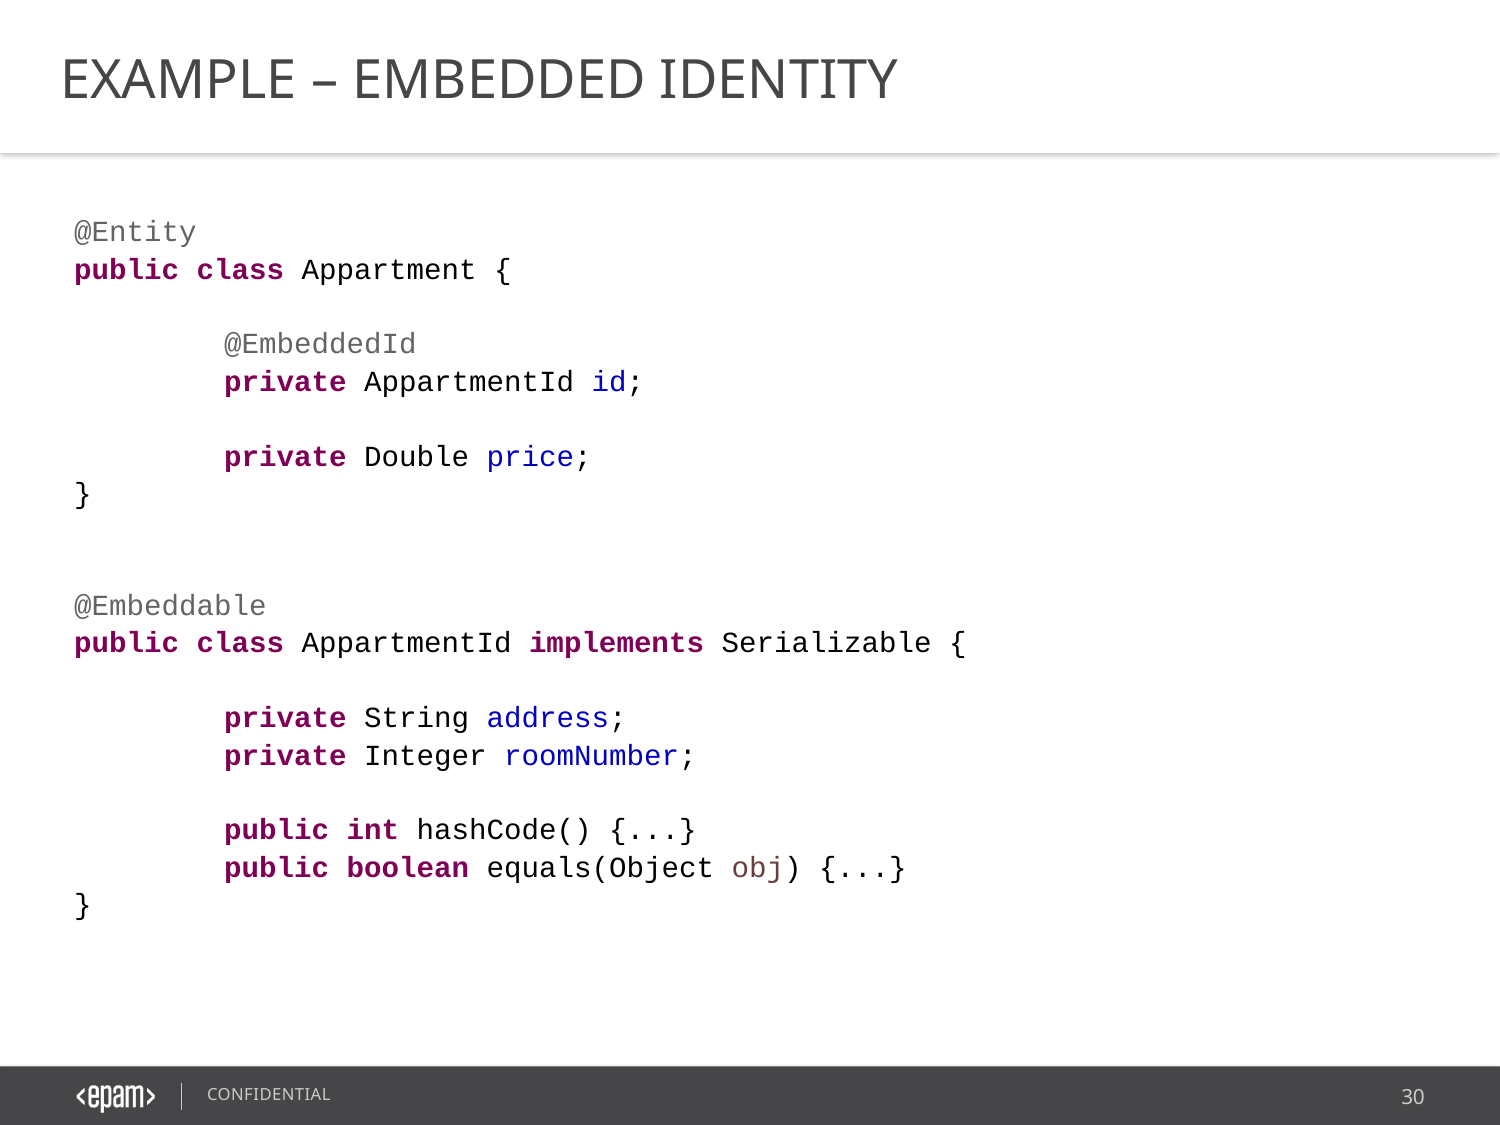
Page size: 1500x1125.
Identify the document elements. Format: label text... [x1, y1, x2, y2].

list @Entity public class Appartment { @EmbeddedId private AppartmentId id; private Double price; } @Embeddable public class AppartmentId implements Serializable { private String address; private Integer roomNumber; public int hashCode() {...} public boolean equals(Object obj) {...} } [59, 202, 1434, 1025]
list EXAMPLE – EMBEDDED IDENTITY [0, 0, 1500, 153]
picture [76, 1085, 155, 1113]
